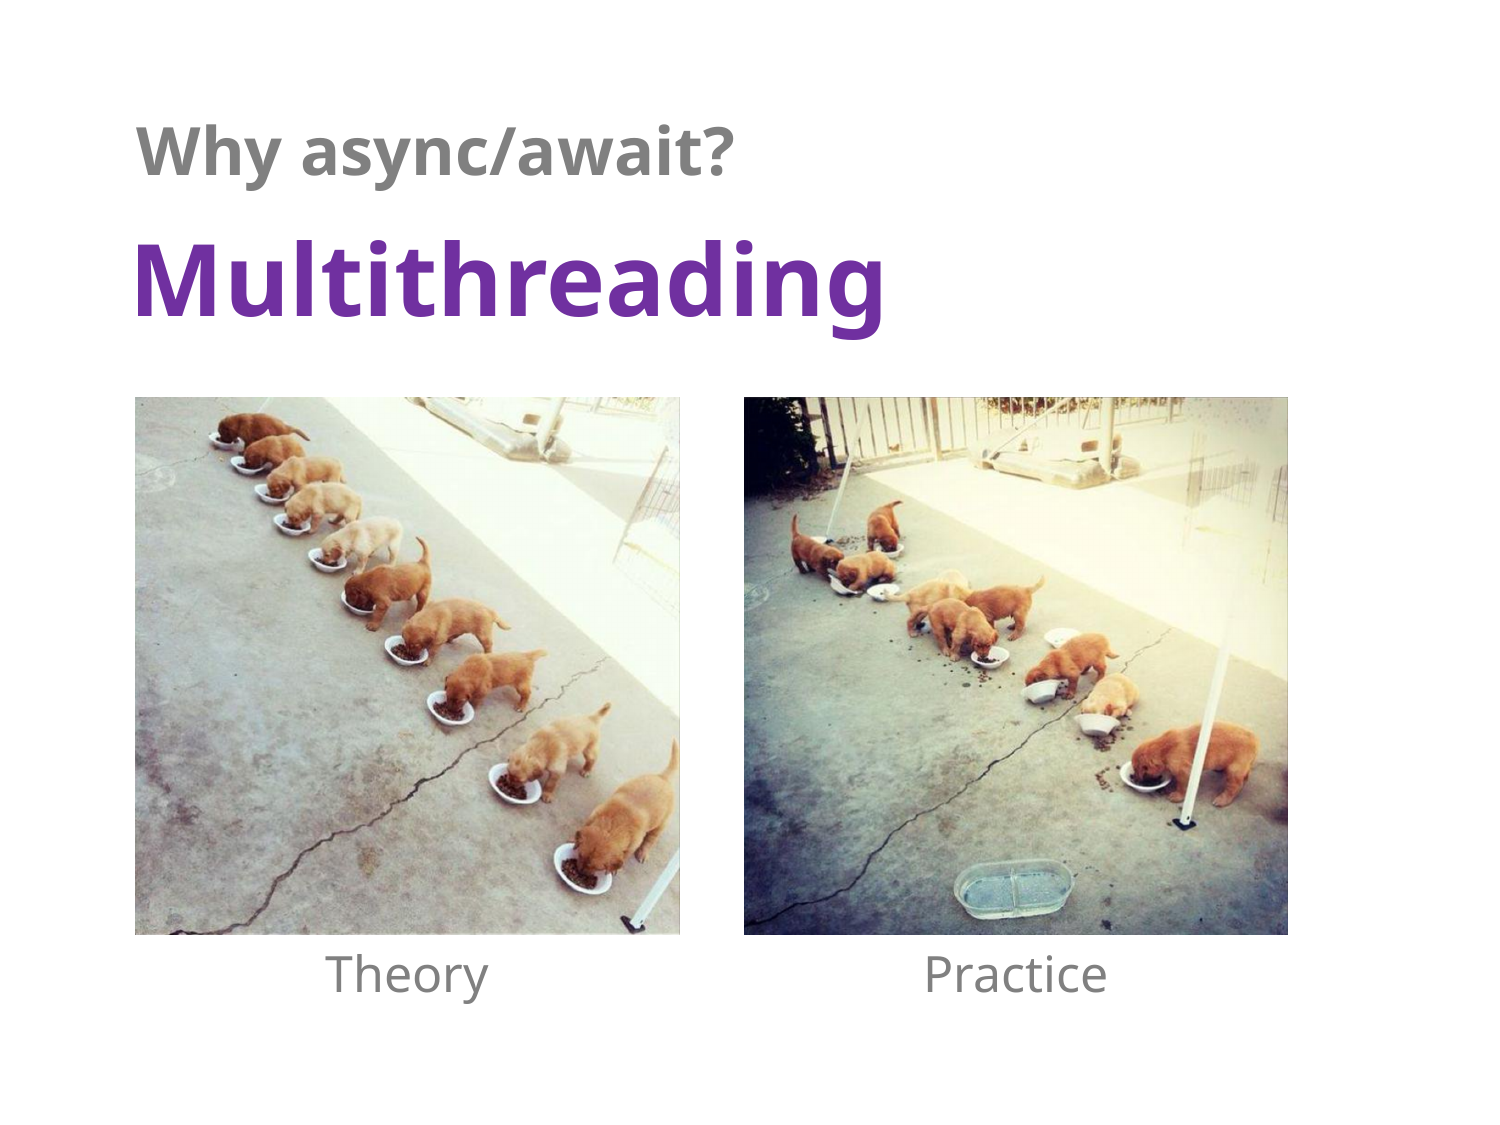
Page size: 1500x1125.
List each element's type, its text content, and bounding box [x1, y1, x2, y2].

text_box Why async/await? [121, 101, 1363, 197]
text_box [135, 397, 1288, 1011]
text_box Multithreading [115, 208, 1156, 344]
